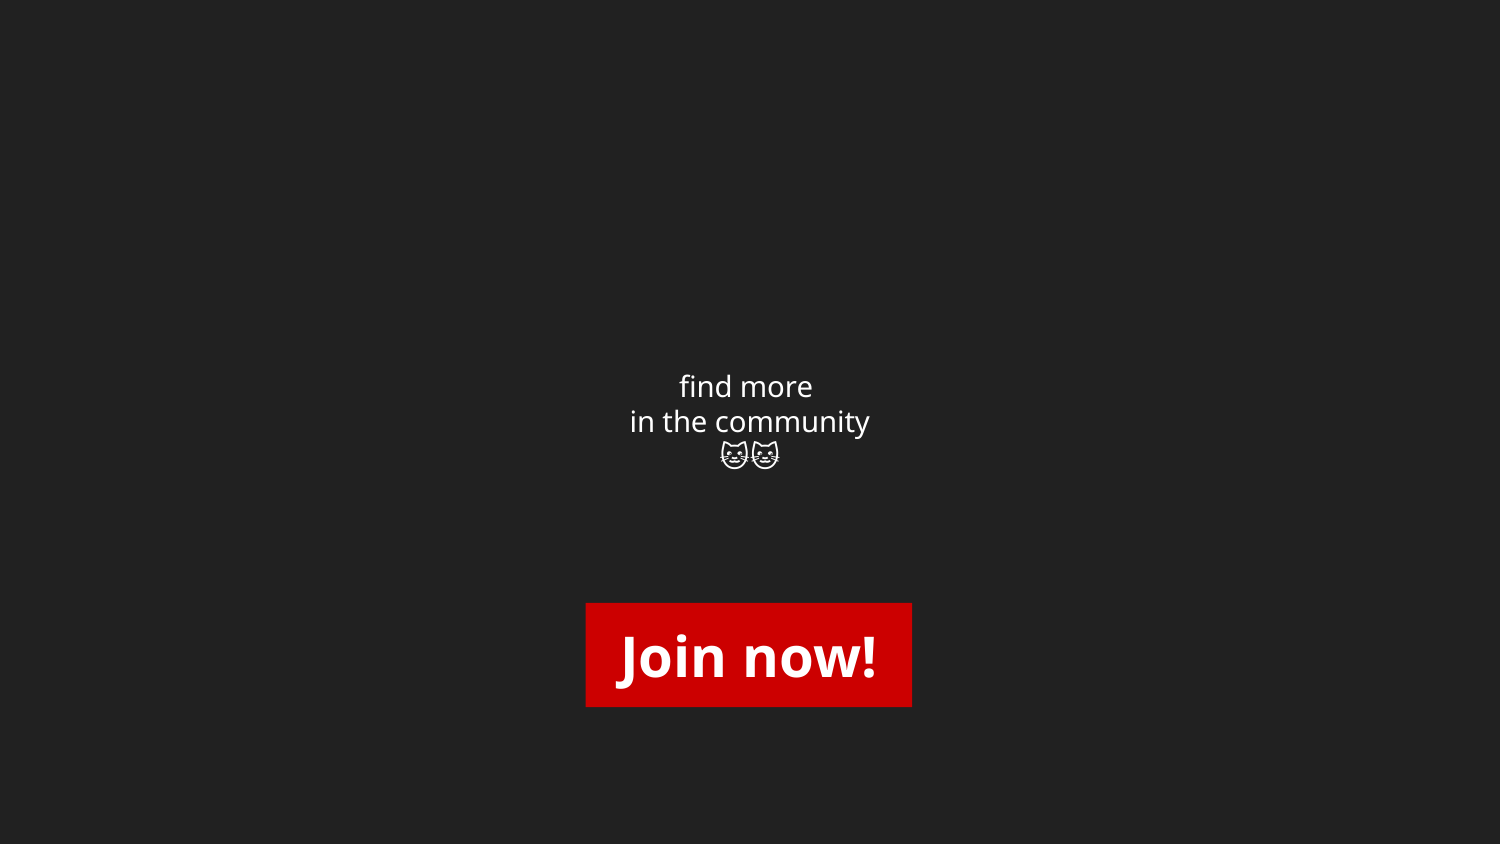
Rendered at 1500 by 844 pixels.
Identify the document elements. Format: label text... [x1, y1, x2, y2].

title find more in the community 🐱‍👤 [51, 352, 1449, 491]
text_box Join now! [585, 602, 913, 708]
